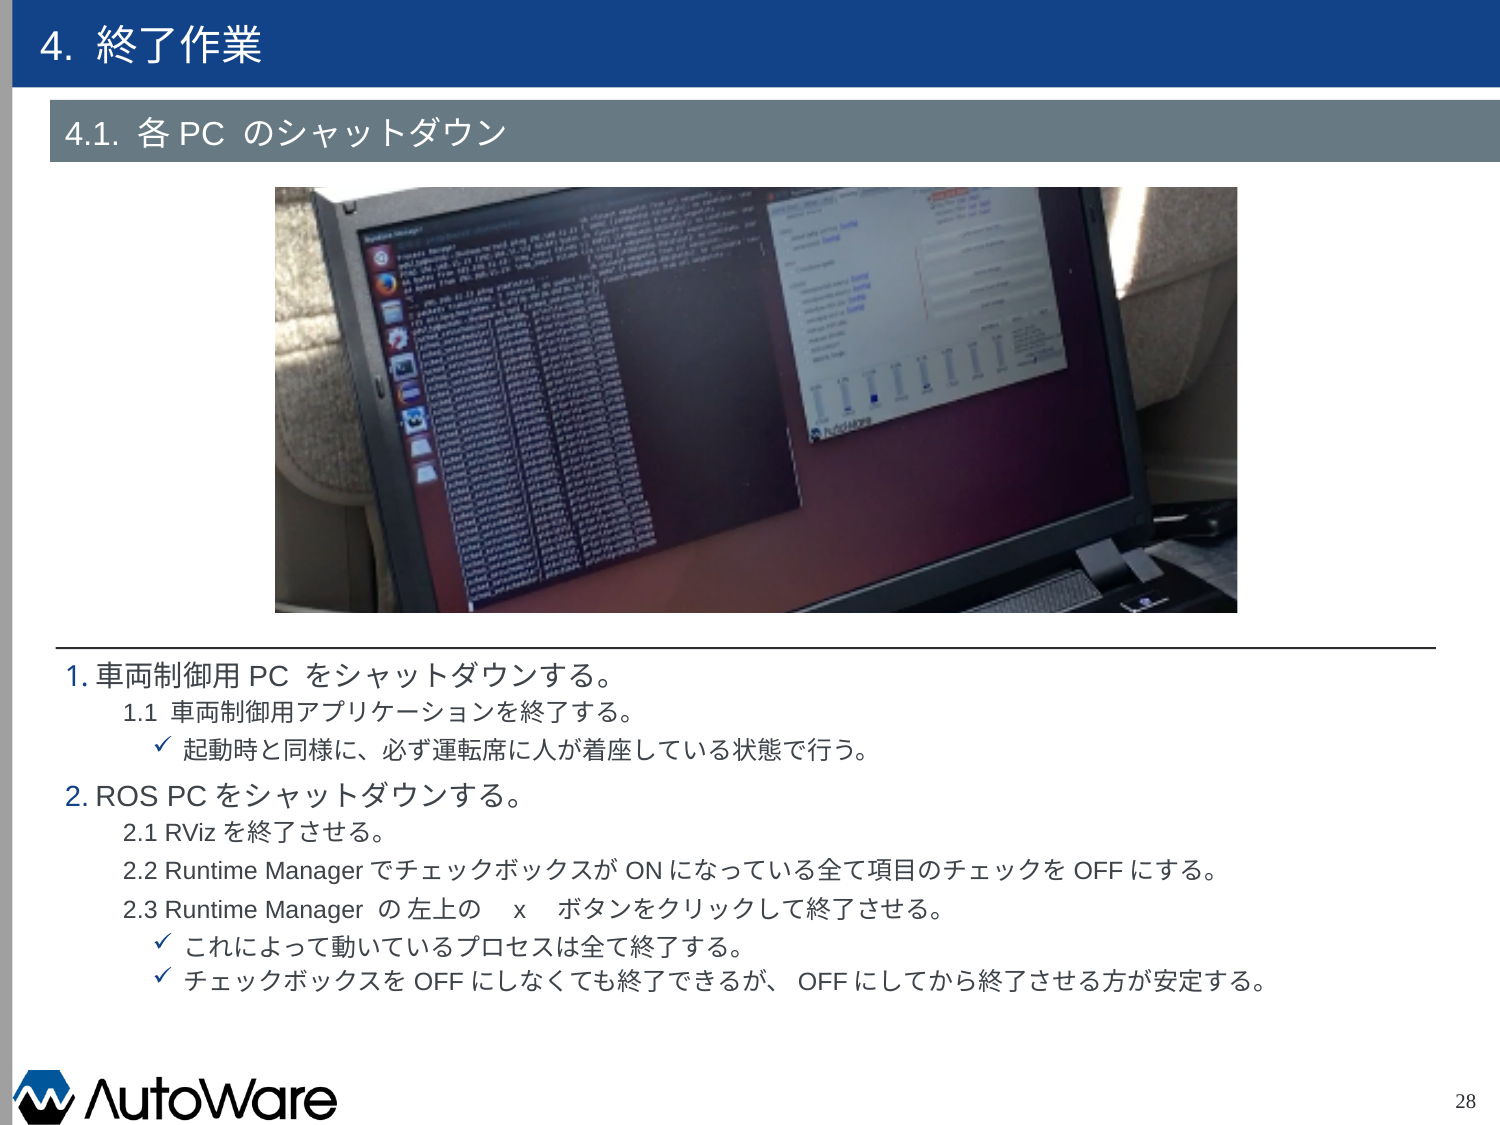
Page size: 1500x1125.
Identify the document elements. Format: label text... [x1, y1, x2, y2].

picture [274, 187, 1238, 613]
list 4.1. 各PC のシャットダウン [50, 102, 1500, 162]
list 車両制御用PC をシャットダウンする。 1.1 車両制御用アプリケーションを終了する。 起動時と同様に、必ず運転席に人が着座している状態で行う。 ROS PCをシャットダウンする。 2.1 RVizを終了させる。 2.2 Runtime ManagerでチェックボックスがONになっている全て項目のチェックをOFFにする。 2.3 Runtime Manager の 左上の x ボタンをクリックして終了させる。 これによって動いているプロセスは全て終了する。 チェックボックスをOFFにしなくても終了できるが、OFFにしてから終了させる方が安定する。 [50, 650, 1450, 1050]
picture [12, 1070, 338, 1125]
slide_number 28 [1328, 1074, 1492, 1125]
title 4. 終了作業 [24, 0, 1500, 88]
